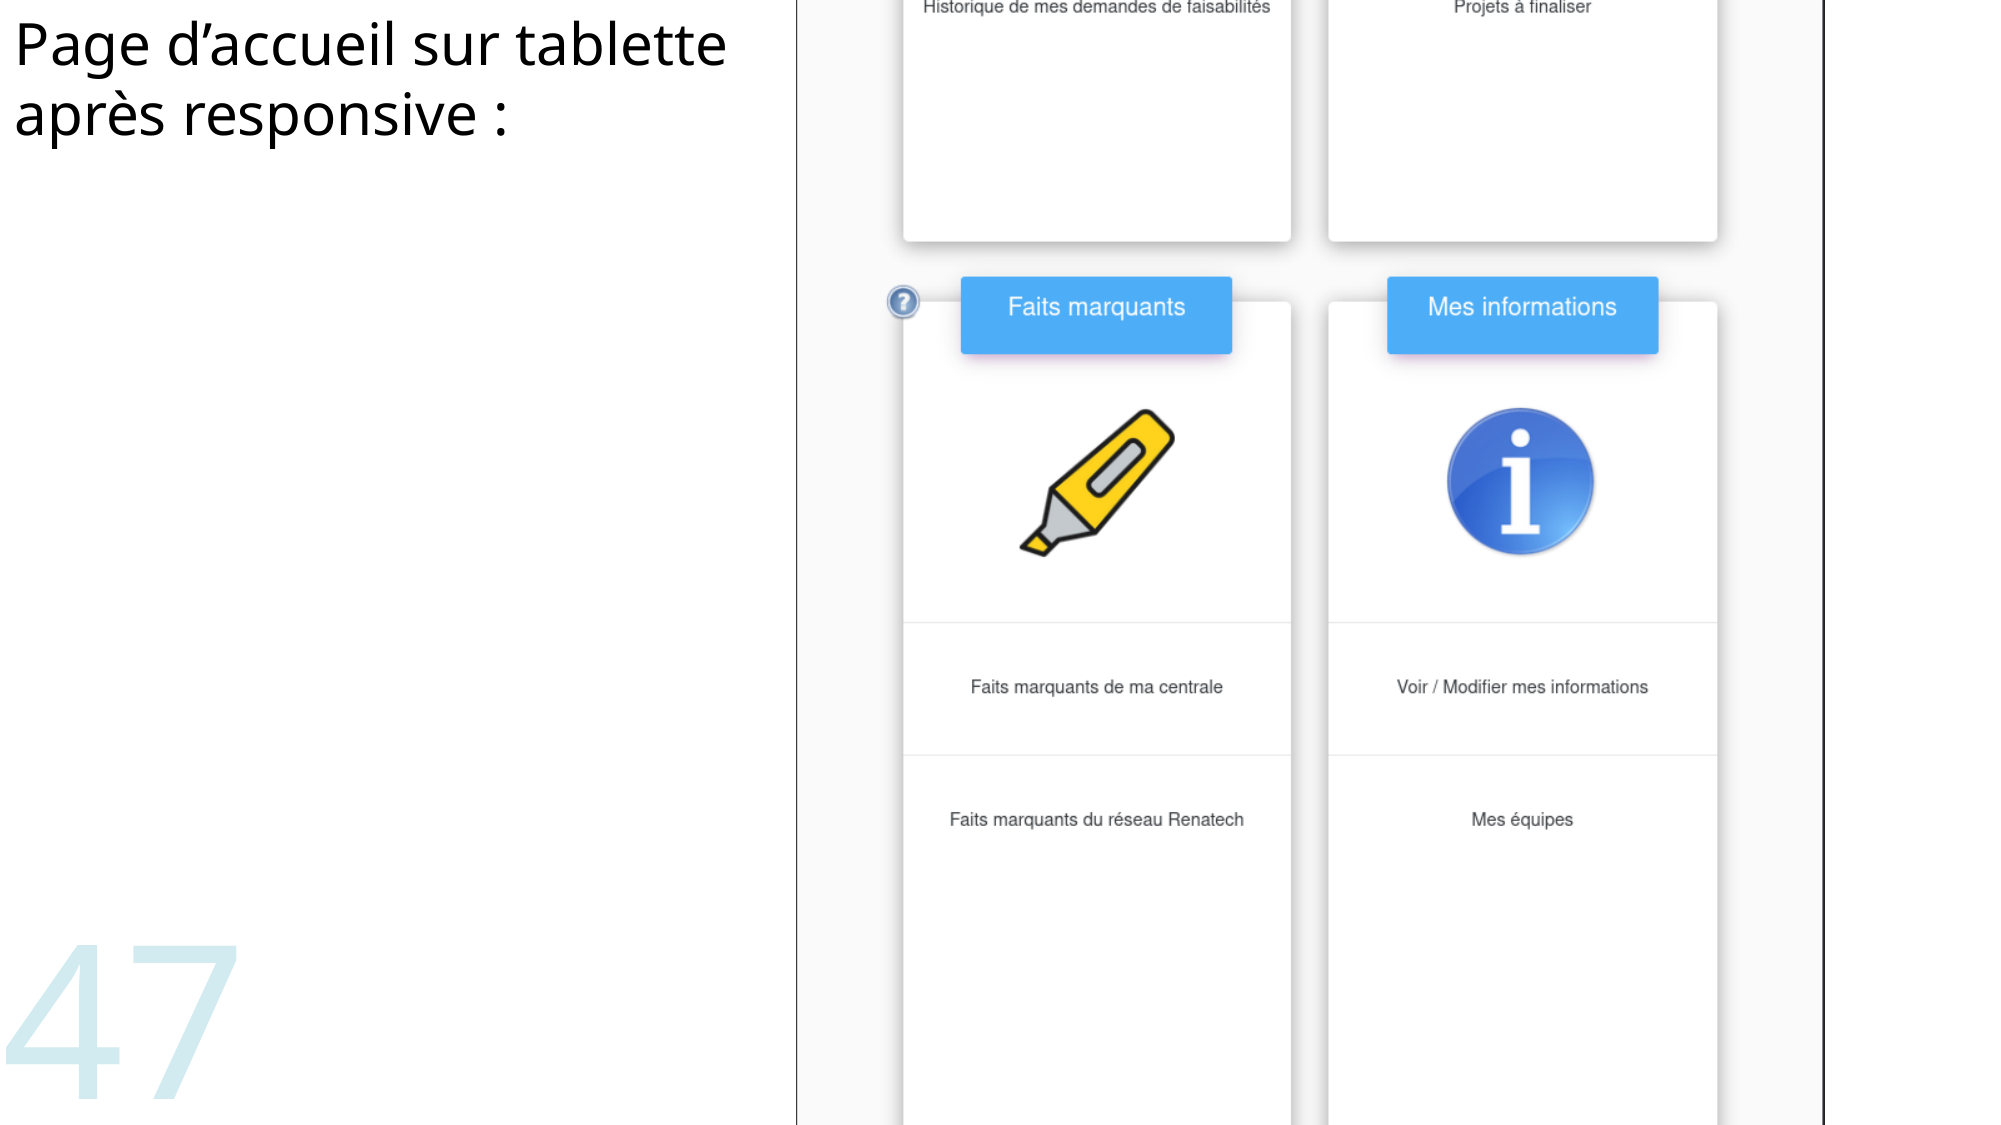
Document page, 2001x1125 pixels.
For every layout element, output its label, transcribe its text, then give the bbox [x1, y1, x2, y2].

slide_number 47 [0, 955, 263, 1125]
picture [795, 0, 1826, 1125]
text_box Page d’accueil sur tablette après responsive : [0, 0, 795, 155]
